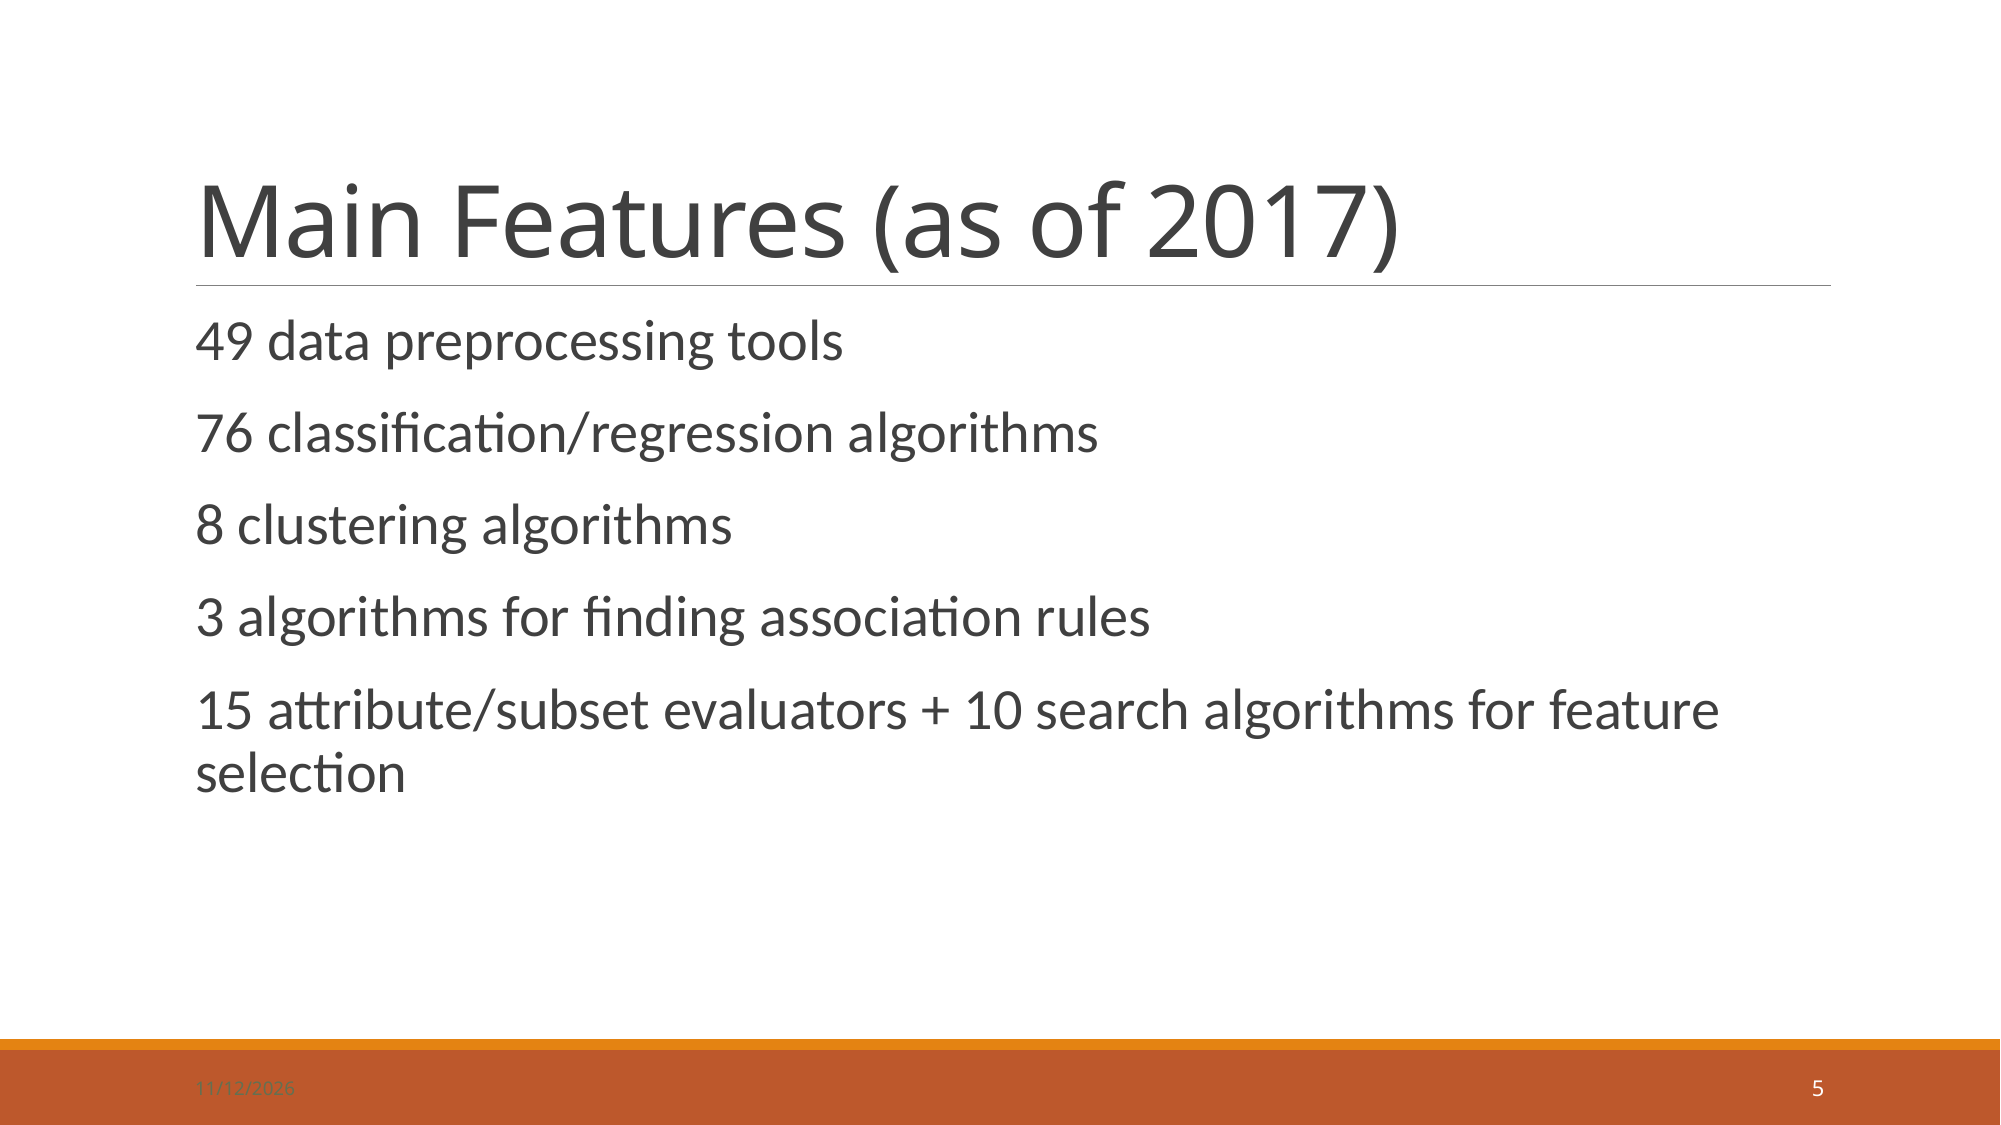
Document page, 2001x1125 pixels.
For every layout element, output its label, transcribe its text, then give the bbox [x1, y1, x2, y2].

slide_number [180, 1059, 586, 1120]
title Main Features (as of 2017) [180, 47, 1830, 285]
list 49 data preprocessing tools 76 classification/regression algorithms 8 clustering algorithms 3 algorithms for finding association rules 15 attribute/subset evaluators + 10 search algorithms for feature selection [180, 302, 1830, 963]
slide_number 5 [1624, 1059, 1840, 1120]
